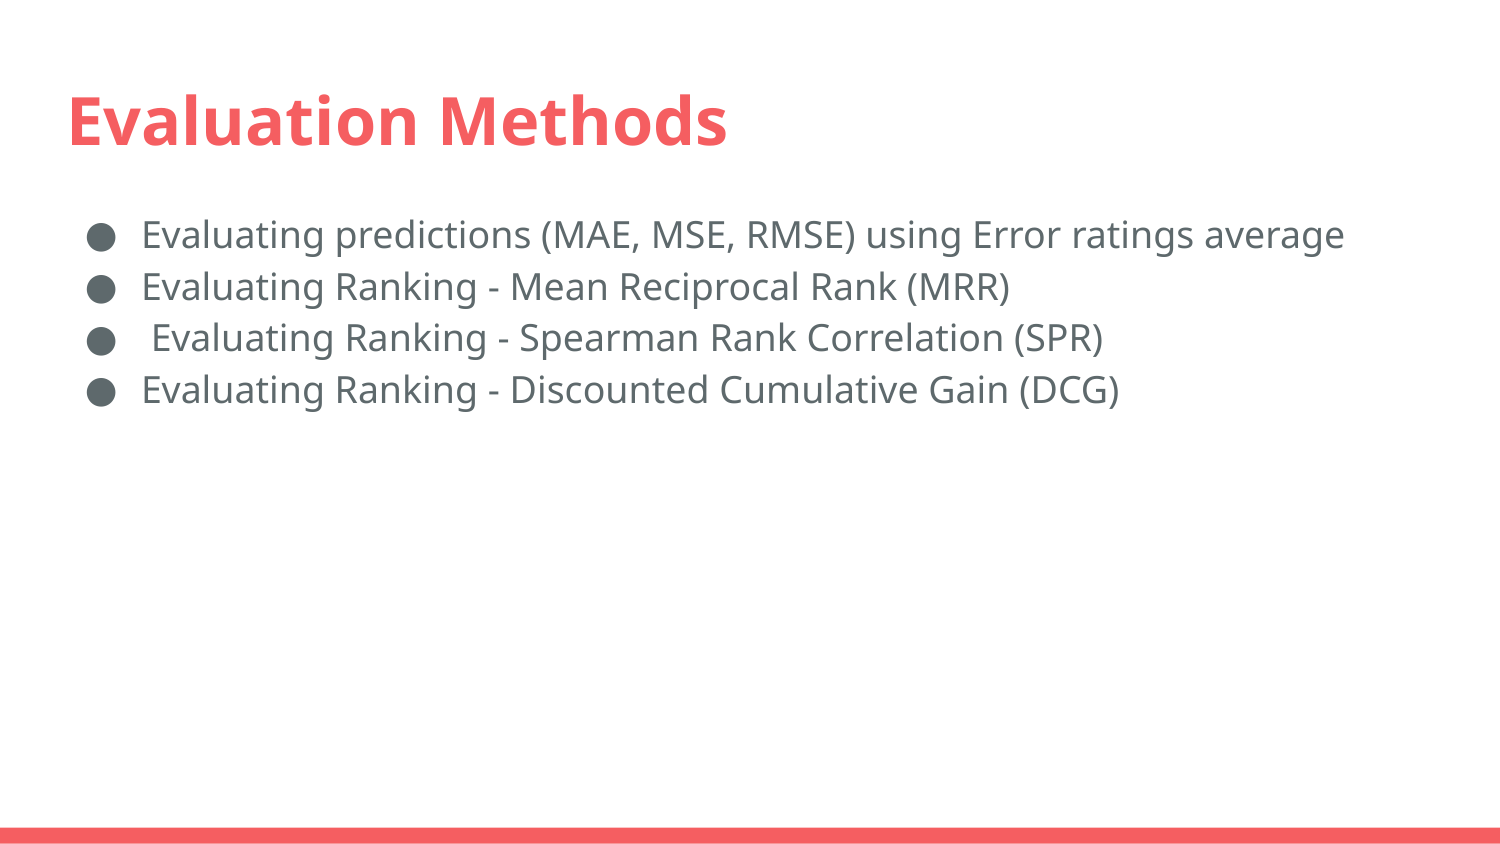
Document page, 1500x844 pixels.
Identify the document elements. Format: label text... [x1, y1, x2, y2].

list Evaluating predictions (MAE, MSE, RMSE) using Error ratings average Evaluating Ranking - Mean Reciprocal Rank (MRR) Evaluating Ranking - Spearman Rank Correlation (SPR) Evaluating Ranking - Discounted Cumulative Gain (DCG) [51, 189, 1449, 750]
title Evaluation Methods [51, 64, 1449, 167]
